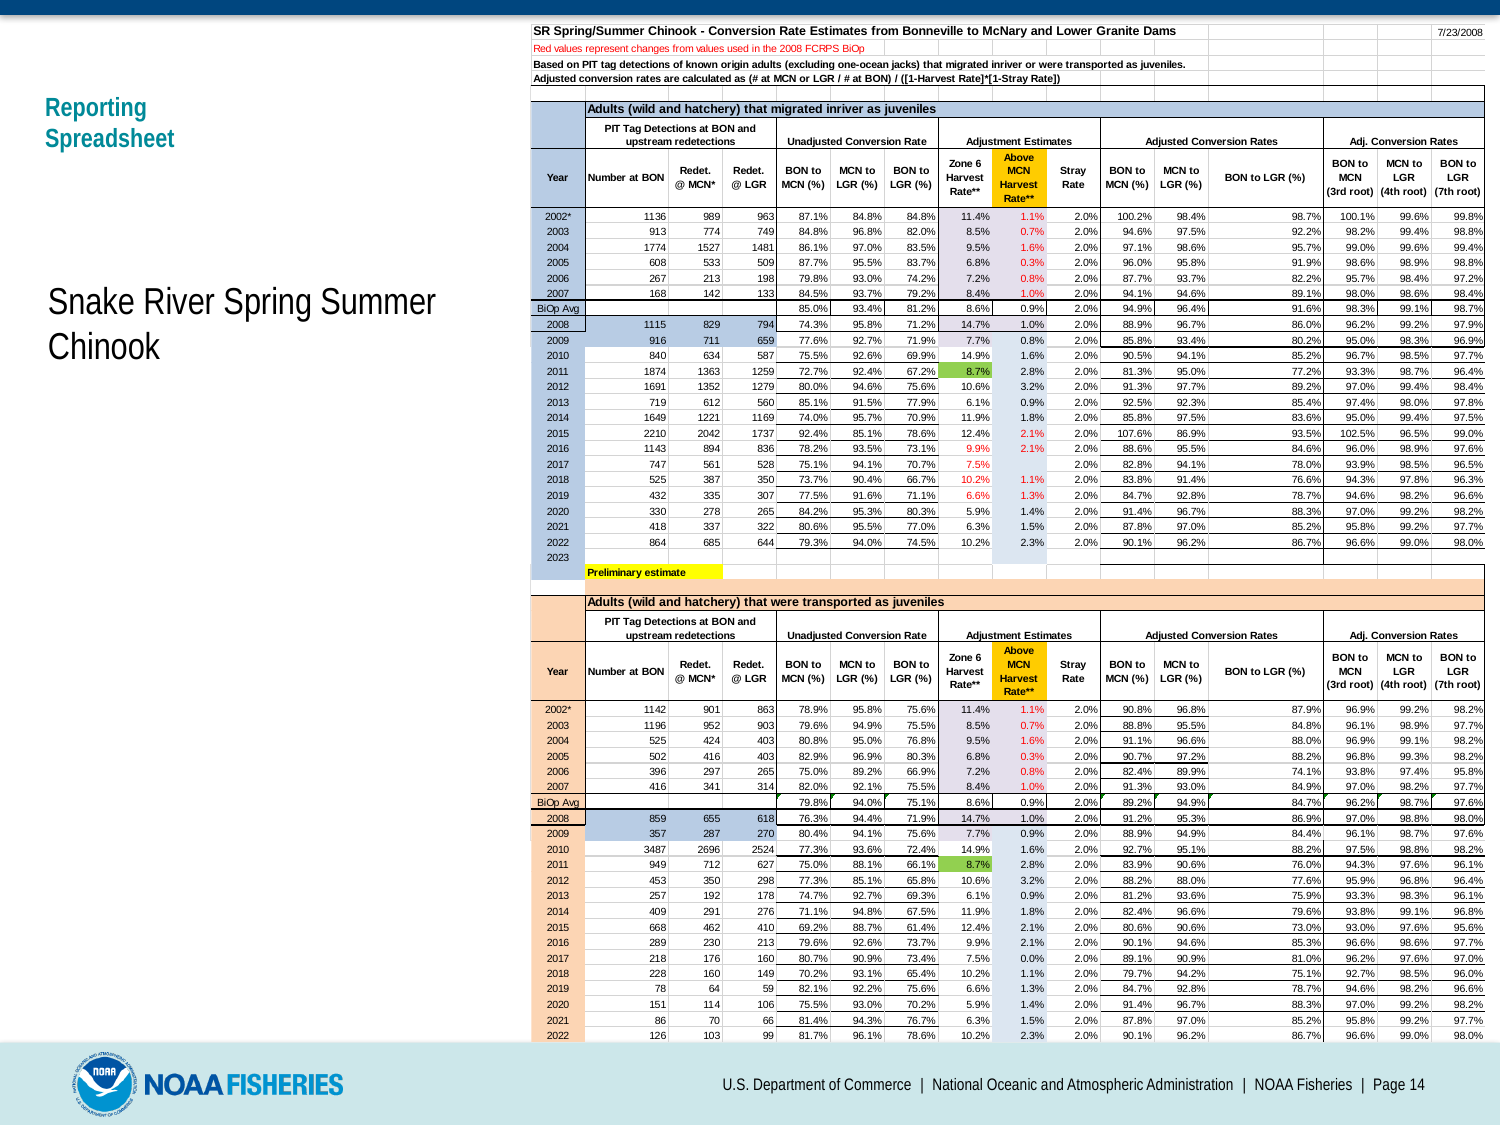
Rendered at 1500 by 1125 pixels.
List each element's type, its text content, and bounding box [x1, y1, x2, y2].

text_box Snake River Spring Summer Chinook [33, 269, 452, 375]
picture [335, 1078, 343, 1085]
picture [72, 1052, 343, 1117]
slide_number U.S. Department of Commerce | National Oceanic and Atmospheric Administration | NOAA Fisheries | Page 14 [375, 1042, 1425, 1125]
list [530, 23, 1486, 1043]
title Reporting Spreadsheet [30, 82, 525, 194]
